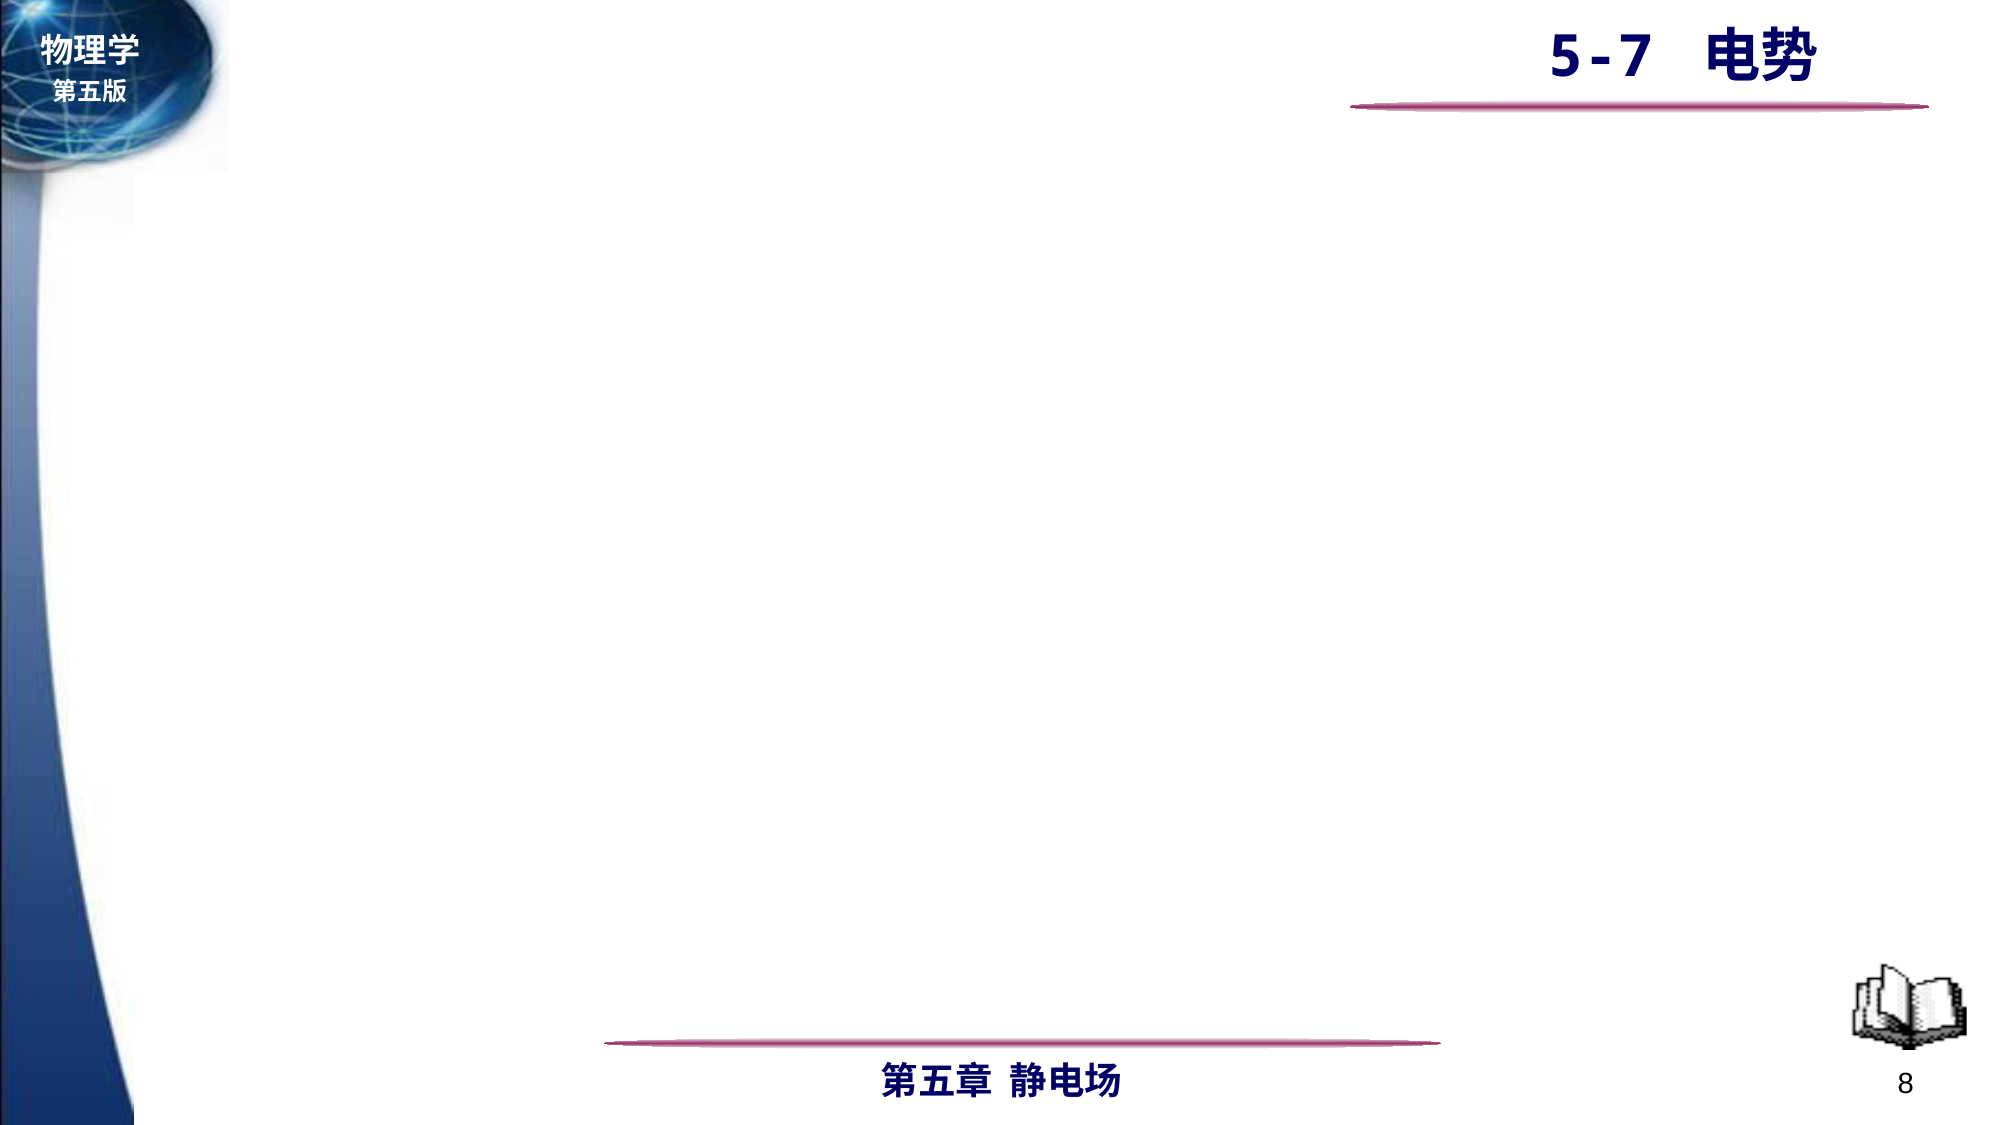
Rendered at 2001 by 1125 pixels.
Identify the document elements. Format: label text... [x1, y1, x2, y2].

picture [0, 0, 229, 1125]
picture [1850, 962, 1967, 1050]
slide_number 8 [1462, 1056, 1929, 1125]
